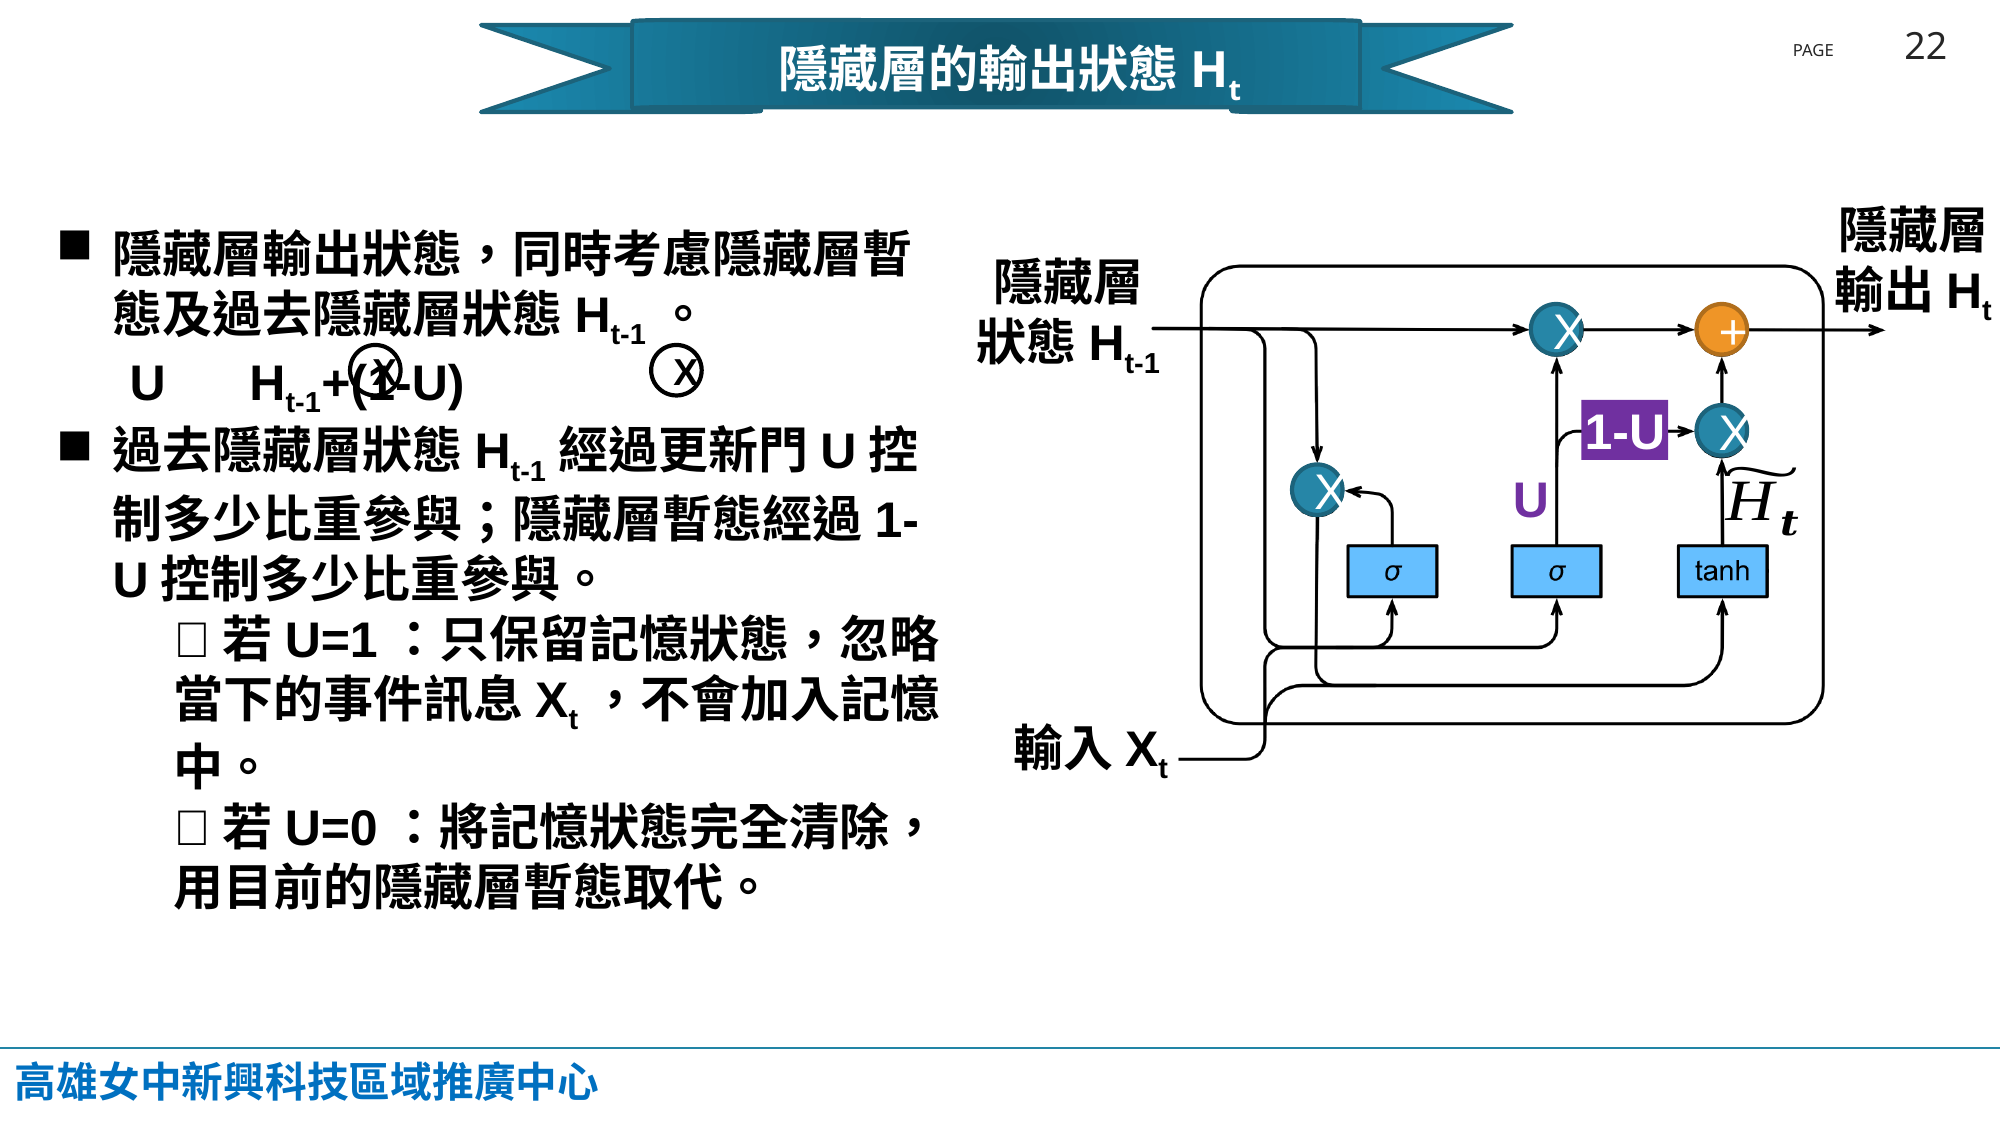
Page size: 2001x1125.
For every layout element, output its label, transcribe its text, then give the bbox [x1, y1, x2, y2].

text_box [480, 19, 1512, 113]
text_box 輸入Xt [998, 708, 1183, 792]
text_box 隱藏層 輸出Ht [1799, 190, 2000, 394]
text_box 高雄女中新興科技區域推廣中心 [0, 1057, 636, 1113]
text_box X [649, 342, 704, 398]
picture [1149, 264, 1896, 764]
text_box X [347, 342, 403, 398]
text_box 隱藏層 狀態Ht-1 [955, 243, 1182, 447]
